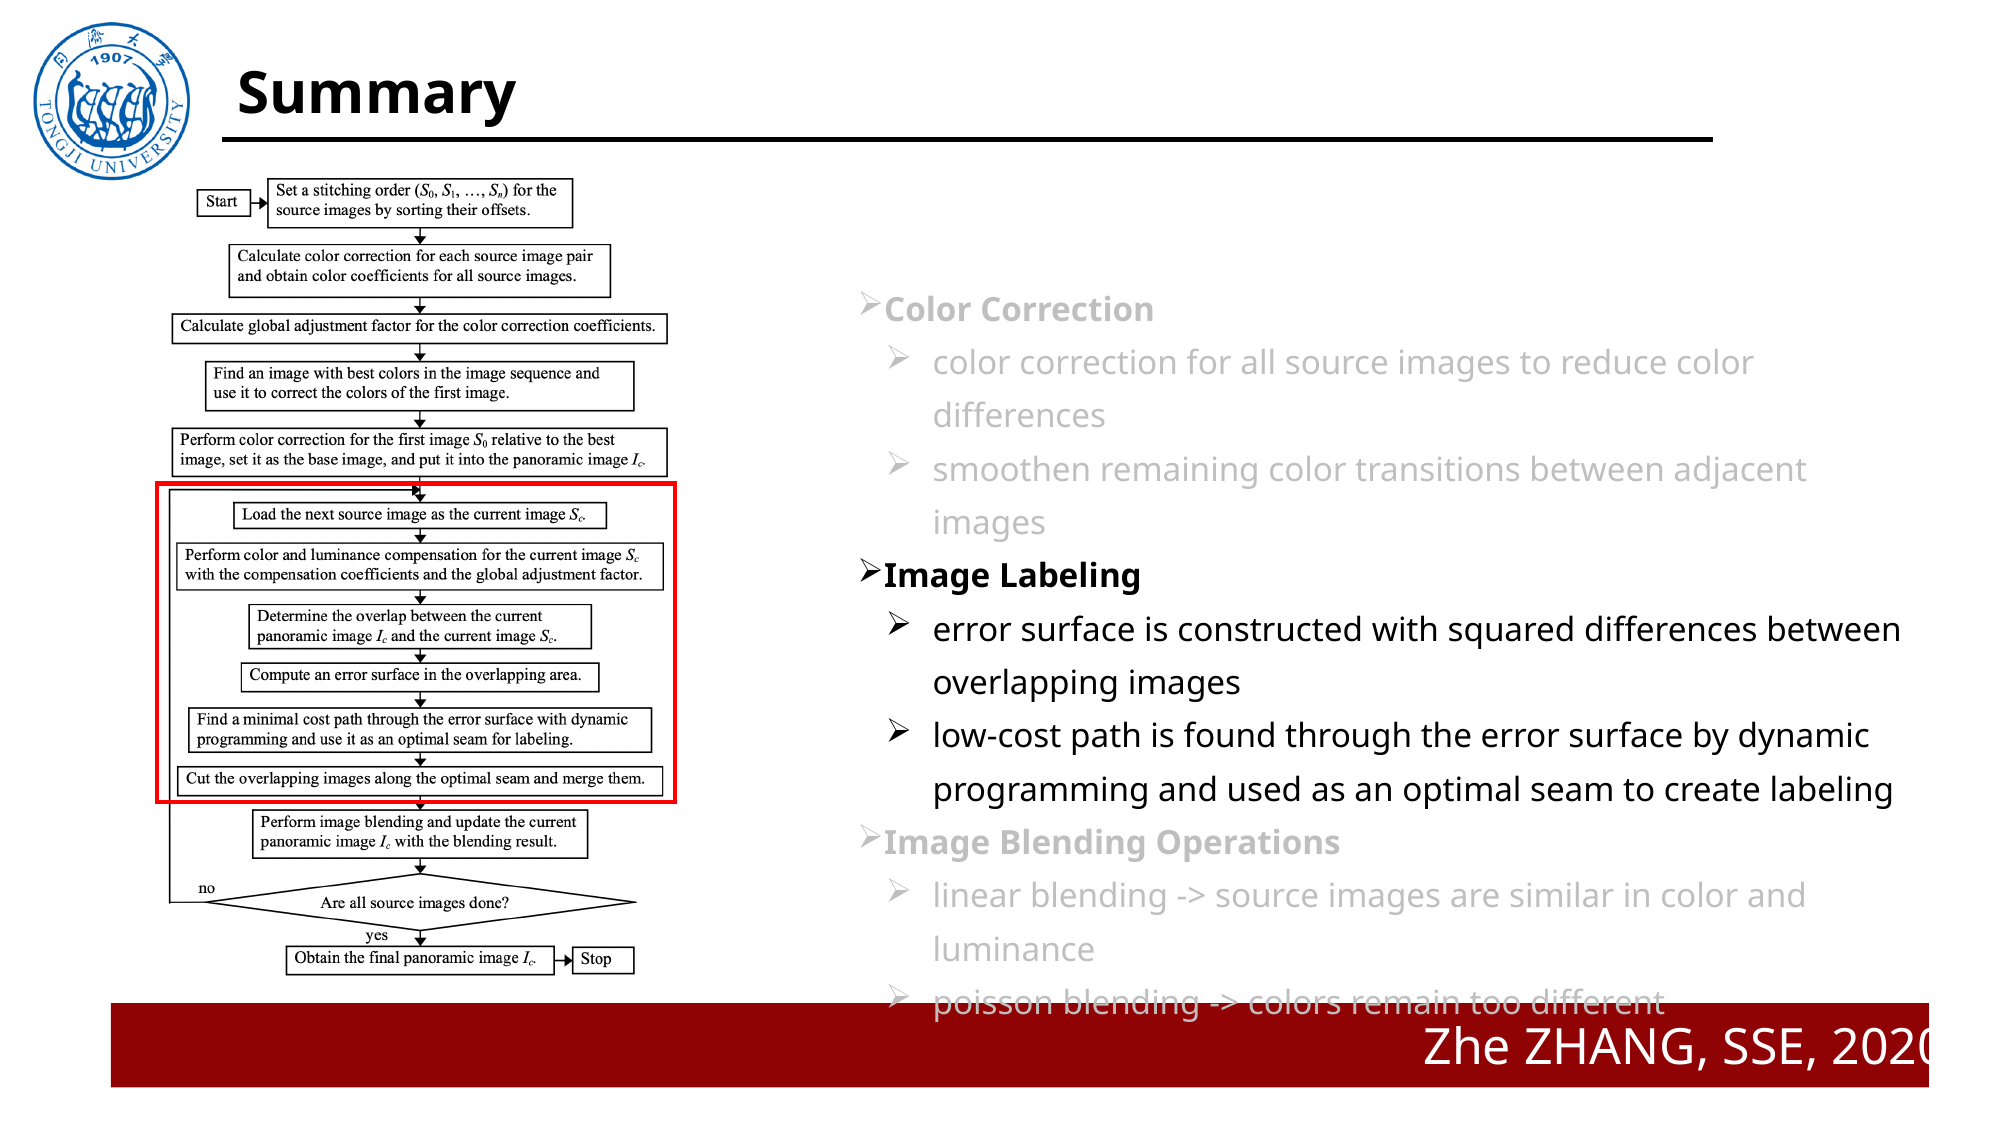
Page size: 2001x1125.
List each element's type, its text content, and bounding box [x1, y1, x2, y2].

text_box [156, 482, 160, 803]
title Summary [222, 22, 1054, 167]
text_box Zhe ZHANG, SSE, 2020 [1408, 1014, 2000, 1123]
picture [32, 22, 679, 981]
text_box Color Correction color correction for all source images to reduce color differences smoothen remaining color transitions between adjacent images Image Labeling error surface is constructed with squared differences between overlapping images low-cost path is found through the error surface by dynamic programming and used as an optimal seam to create labeling Image Blending Operations linear blending -> source images are similar in color and luminance poisson blending -> colors remain too different [843, 267, 1919, 1029]
